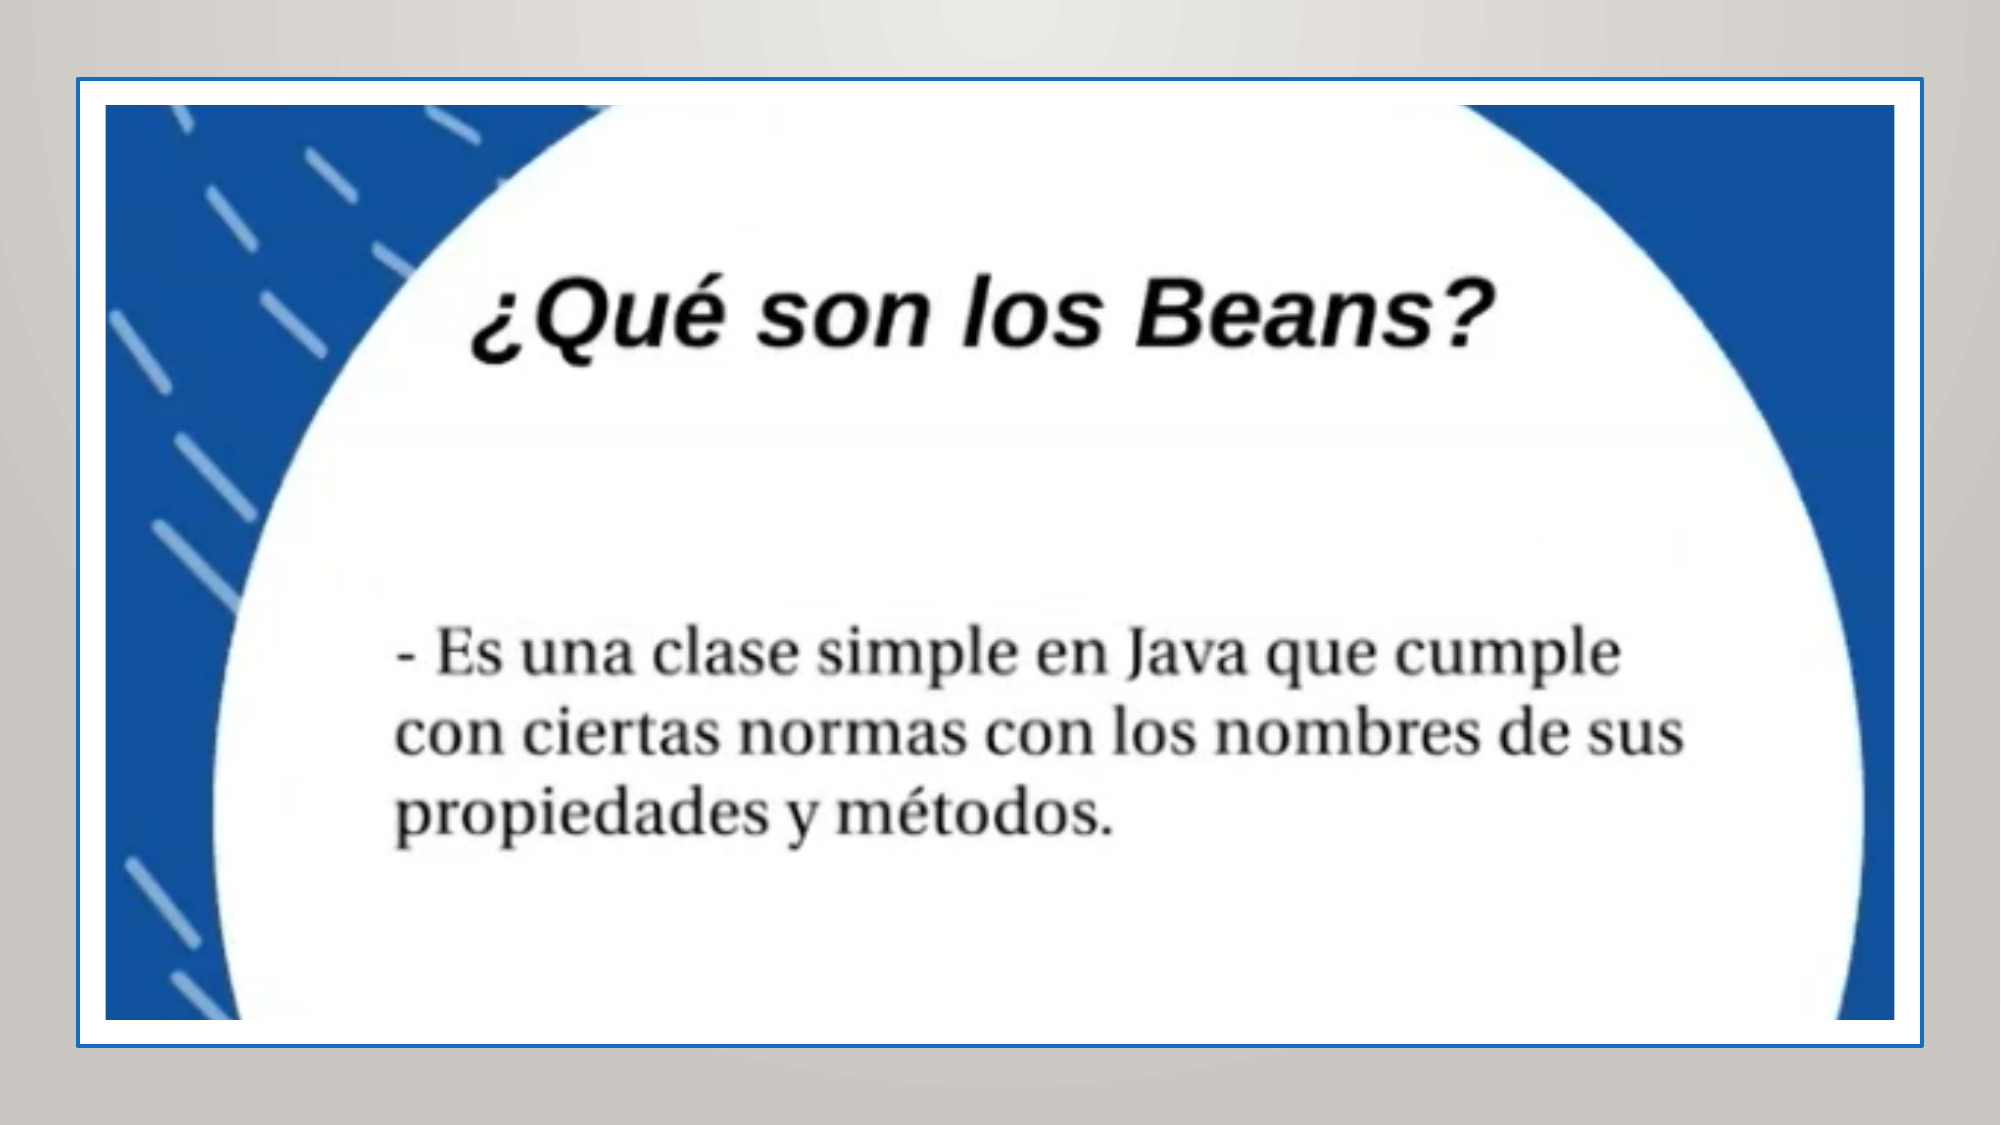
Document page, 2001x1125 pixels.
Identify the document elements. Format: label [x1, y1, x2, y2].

text_box [0, 0, 2000, 1125]
text_box [77, 77, 1923, 1048]
picture [105, 105, 1895, 1020]
